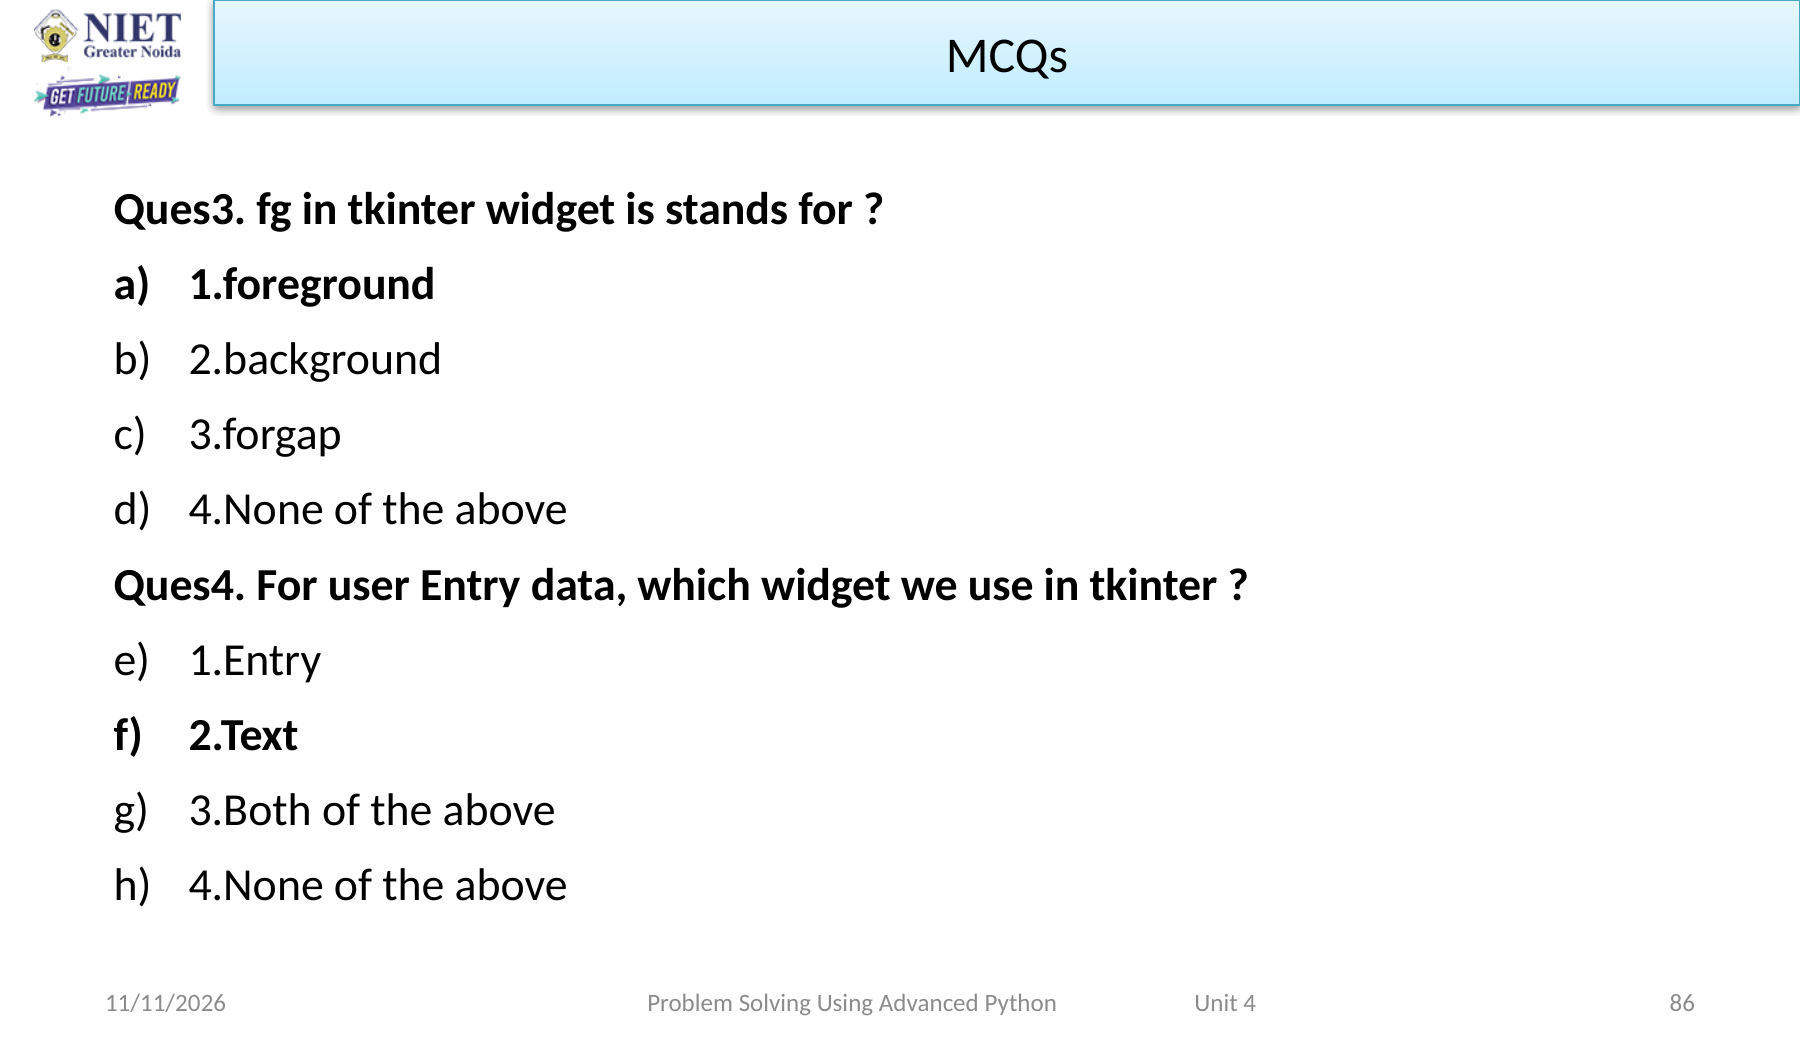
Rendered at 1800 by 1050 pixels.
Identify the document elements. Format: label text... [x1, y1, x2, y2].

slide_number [90, 973, 510, 1030]
text_box MCQs [216, 0, 1800, 106]
list Ques3. fg in tkinter widget is stands for ? 1.foreground 2.background 3.forgap 4.None of the above Ques4. For user Entry data, which widget we use in tkinter ? 1.Entry 2.Text 3.Both of the above 4.None of the above [98, 160, 1710, 948]
footer Problem Solving Using Advanced Python Unit 4 [615, 973, 1290, 1030]
picture [0, 0, 214, 126]
slide_number 86 [1290, 973, 1710, 1030]
